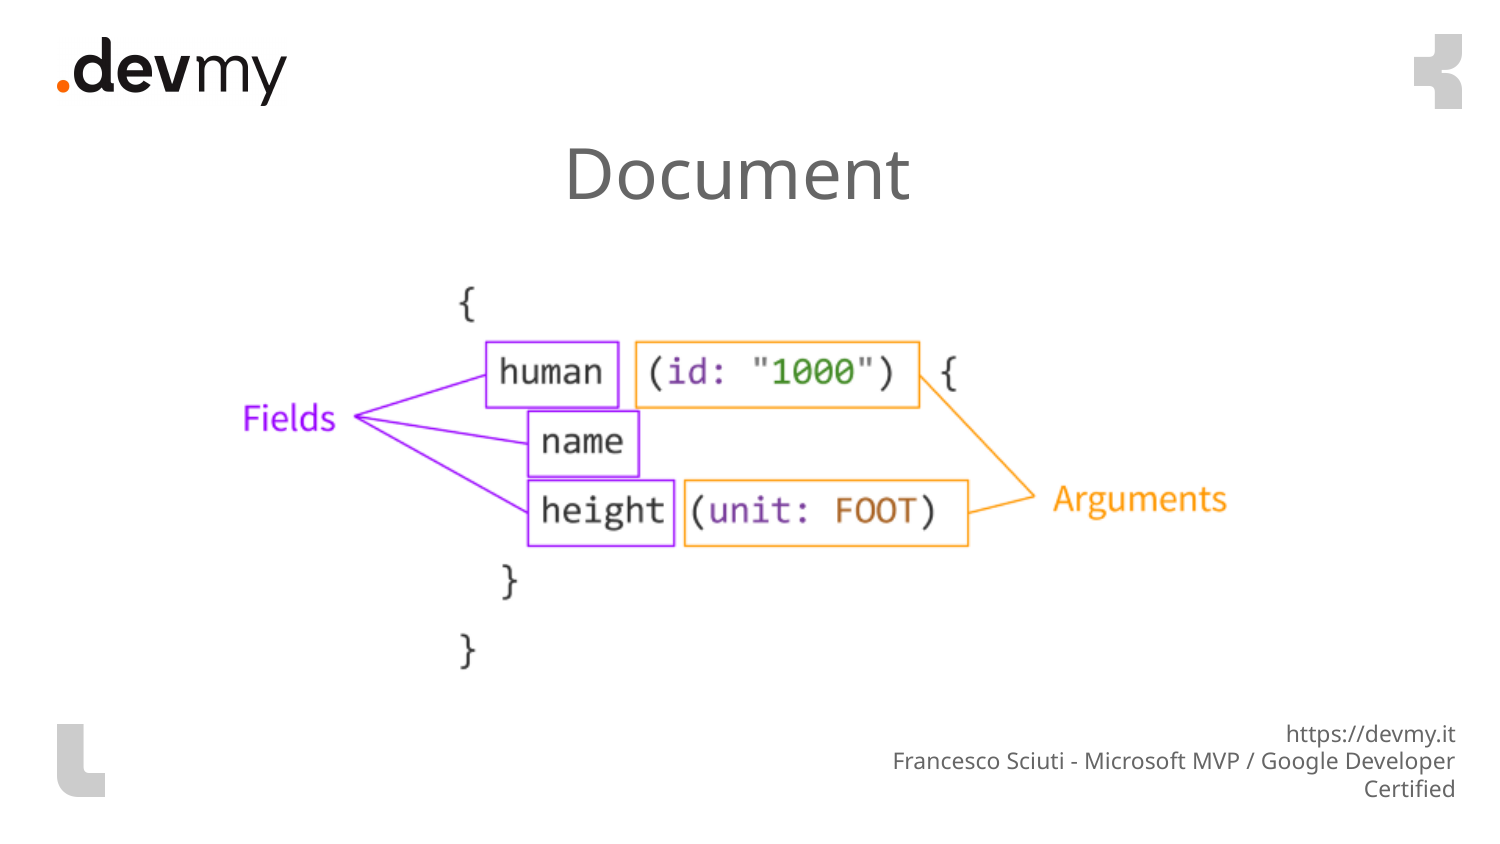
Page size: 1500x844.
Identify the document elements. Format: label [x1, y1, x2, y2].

text_box [56, 34, 1472, 810]
